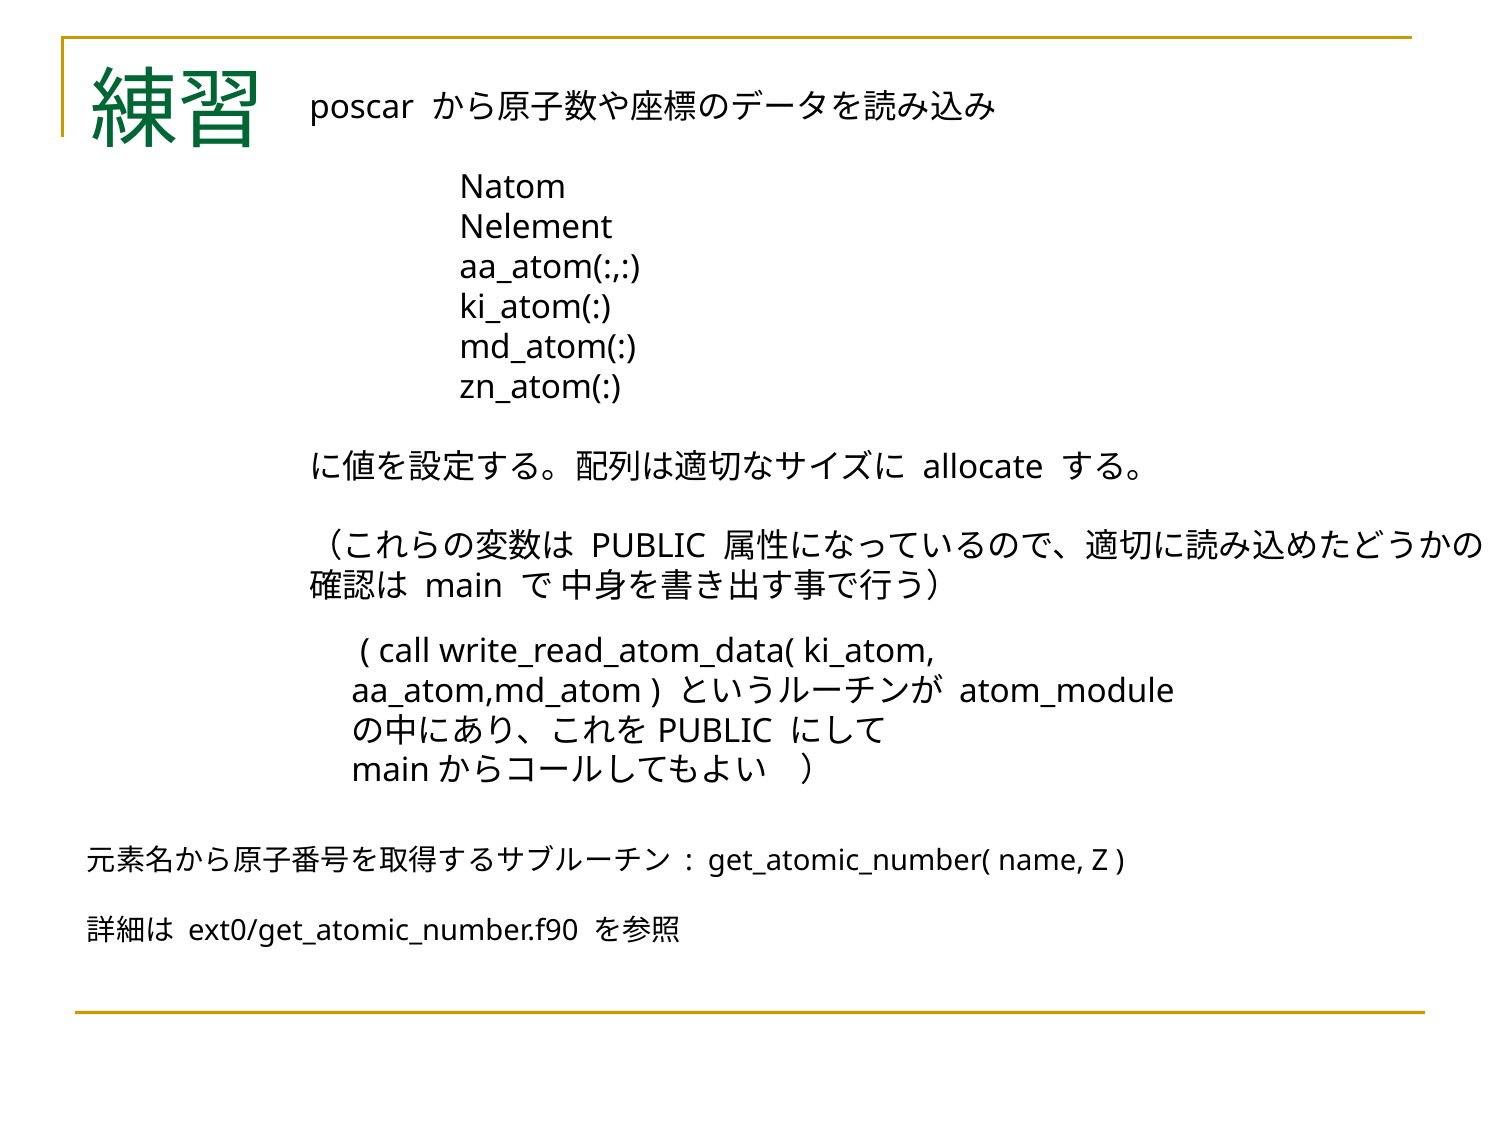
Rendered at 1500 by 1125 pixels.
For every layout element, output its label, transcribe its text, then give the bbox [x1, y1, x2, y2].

title 練習 [75, 45, 1425, 233]
text_box poscar から原子数や座標のデータを読み込み Natom Nelement aa_atom(:,:) ki_atom(:) md_atom(:) zn_atom(:) に値を設定する。配列は適切なサイズに allocate する。 （これらの変数は PUBLIC 属性になっているので、適切に読み込めたどうかの 確認は main で 中身を書き出す事で行う） [294, 78, 1500, 612]
text_box 元素名から原子番号を取得するサブルーチン : get_atomic_number( name, Z ) 詳細は ext0/get_atomic_number.f90 を参照 [72, 834, 1140, 954]
text_box ( call write_read_atom_data( ki_atom, aa_atom,md_atom ) というルーチンが atom_module の中にあり、これをPUBLIC にして mainからコールしてもよい ） [336, 621, 1235, 796]
